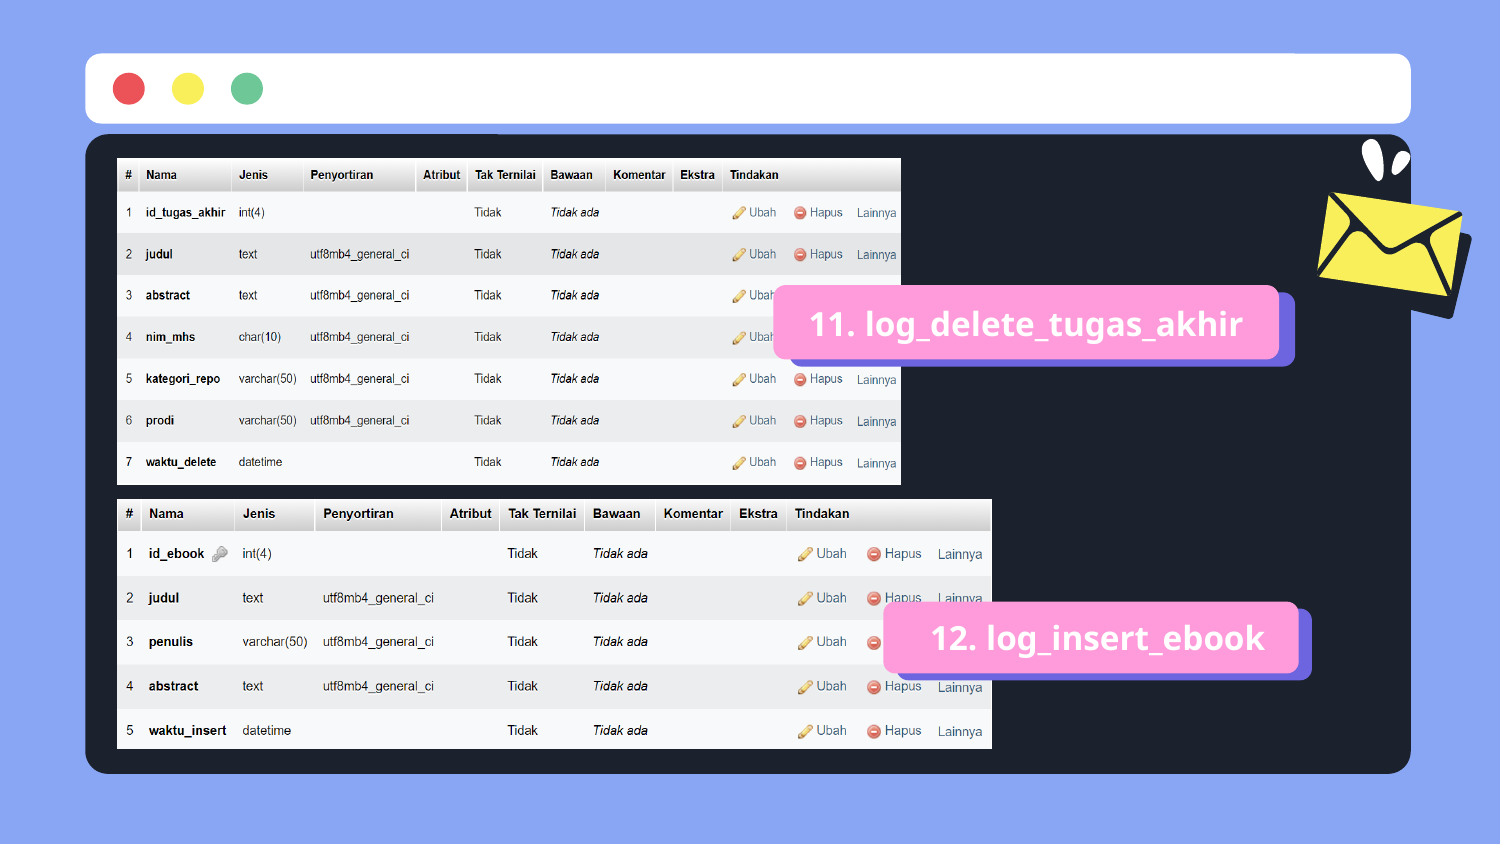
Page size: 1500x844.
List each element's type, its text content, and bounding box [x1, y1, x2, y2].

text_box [883, 601, 1313, 681]
text_box 11. log_delete_tugas_akhir [904, 279, 1288, 283]
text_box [773, 284, 1296, 367]
text_box 12. log_insert_ebook [996, 593, 1296, 599]
picture [116, 158, 901, 485]
picture [116, 499, 992, 750]
